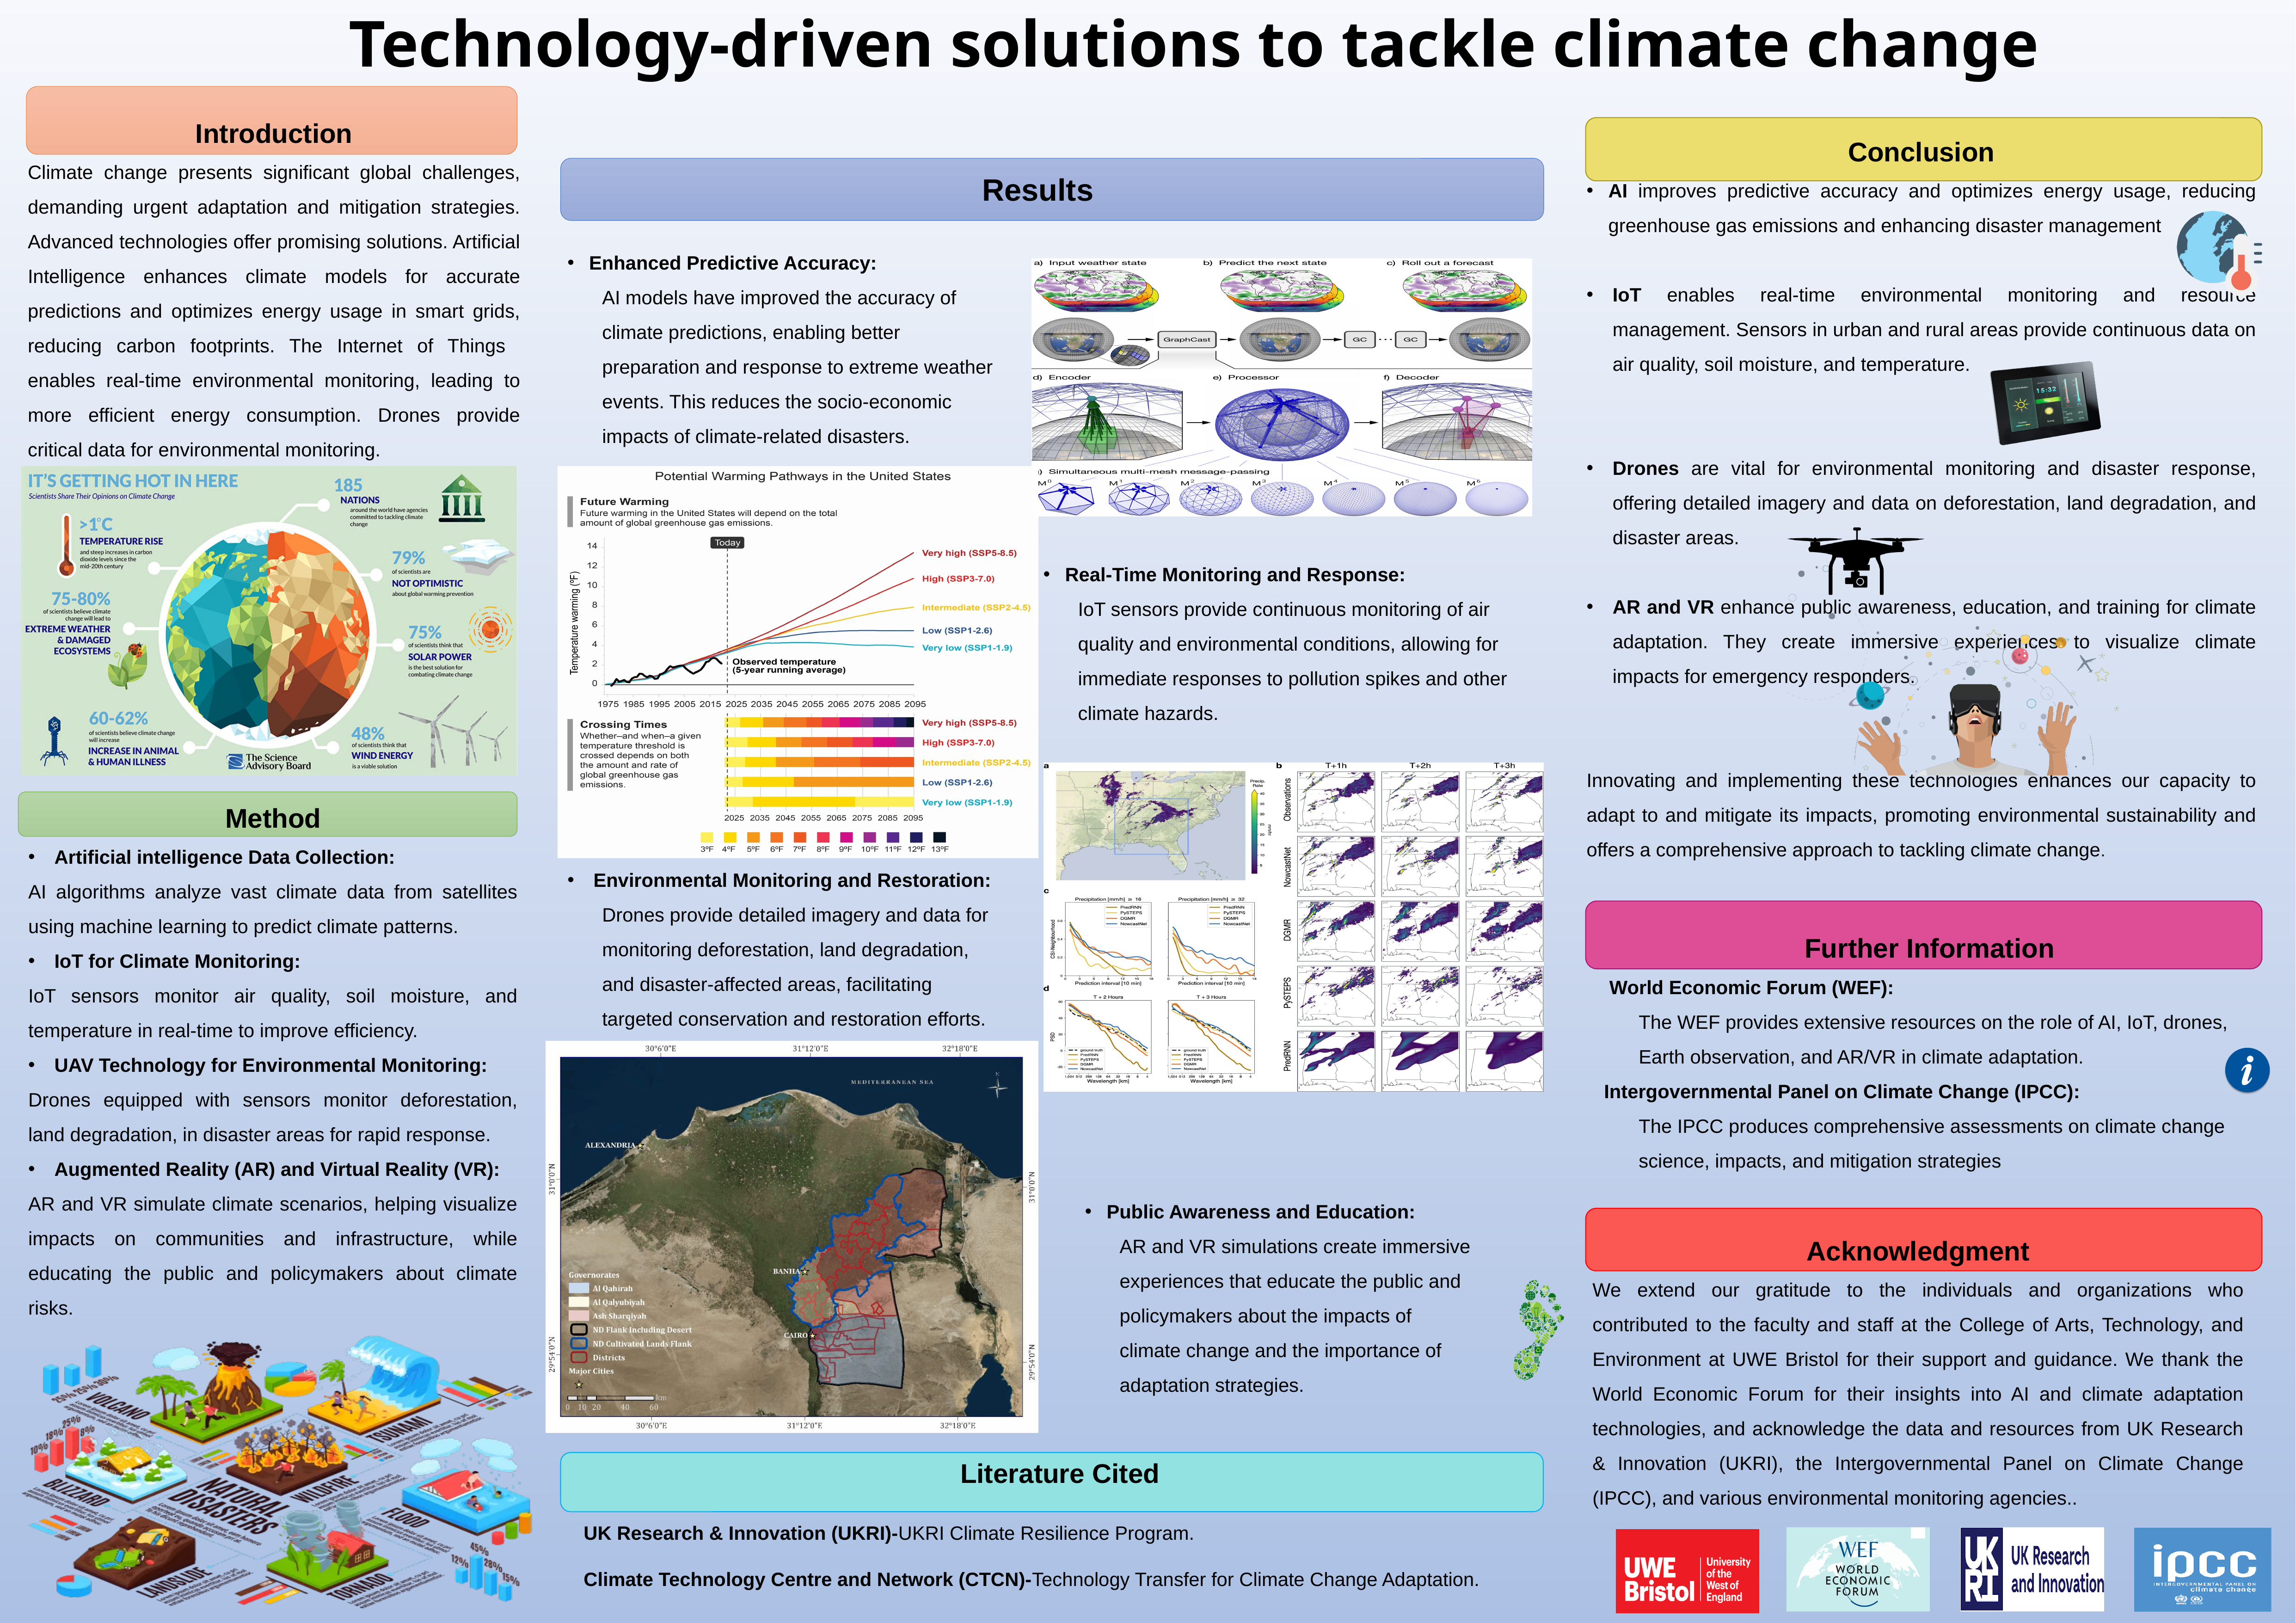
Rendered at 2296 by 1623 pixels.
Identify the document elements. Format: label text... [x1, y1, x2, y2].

text_box Results [975, 166, 1101, 211]
text_box [26, 86, 91, 96]
picture [8, 1319, 535, 1608]
picture [1616, 1529, 1759, 1613]
text_box Enhanced Predictive Accuracy: AI models have improved the accuracy of climate predictions, enabling better preparation and response to extreme weather events. This reduces the socio-economic impacts of climate-related disasters. Environmental Monitoring and Restoration: Drones provide detailed imagery and data for monitoring deforestation, land degradation, and disaster-affected areas, facilitating targeted conservation and restoration efforts. [560, 194, 1003, 466]
picture [1510, 1278, 1569, 1382]
picture [1786, 493, 2147, 775]
text_box Acknowledgment We extend our gratitude to the individuals and organizations who contributed to the faculty and staff at the College of Arts, Technology, and Environment at UWE Bristol for their support and guidance. We thank the World Economic Forum for their insights into AI and climate adaptation technologies, and acknowledge the data and resources from UK Research & Innovation (UKRI), the Intergovernmental Panel on Climate Change (IPCC), and various environmental monitoring agencies.. [1585, 1214, 2251, 1623]
picture [1044, 762, 1544, 1092]
text_box Enhanced Predictive Accuracy: AI models have improved the accuracy of climate predictions, enabling better preparation and response to extreme weather events. This reduces the socio-economic impacts of climate-related disasters. Environmental Monitoring and Restoration: Drones provide detailed imagery and data for monitoring deforestation, land degradation, and disaster-affected areas, facilitating targeted conservation and restoration efforts. [560, 858, 1003, 1041]
picture [546, 1041, 1038, 1433]
text_box [560, 1452, 1536, 1512]
text_box [18, 793, 21, 836]
picture [2177, 211, 2262, 296]
picture [558, 258, 1532, 858]
text_box [1586, 1208, 2263, 1272]
picture [2221, 1043, 2274, 1096]
text_box Introduction Climate change presents significant global challenges, demanding urgent adaptation and mitigation strategies. Advanced technologies offer promising solutions. Artificial Intelligence enhances climate models for accurate predictions and optimizes energy usage in smart grids, reducing carbon footprints. The Internet of Things enables real-time environmental monitoring, leading to more efficient energy consumption. Drones provide critical data for environmental monitoring. [21, 96, 528, 811]
picture [1786, 1527, 1930, 1611]
picture [21, 466, 517, 775]
text_box Real-Time Monitoring and Response: IoT sensors provide continuous monitoring of air quality and environmental conditions, allowing for immediate responses to pollution spikes and other climate hazards. [1038, 547, 1522, 751]
picture [2134, 1528, 2271, 1612]
text_box Literature Cited UK Research & Innovation (UKRI)-UKRI Climate Resilience Program. Climate Technology Centre and Network (CTCN)-Technology Transfer for Climate Change Adaptation. [577, 1452, 1543, 1594]
text_box [1585, 900, 2263, 970]
text_box Conclusion AI improves predictive accuracy and optimizes energy usage, reducing greenhouse gas emissions and enhancing disaster management IoT enables real-time environmental monitoring and resource management. Sensors in urban and rural areas provide continuous data on air quality, soil moisture, and temperature. Drones are vital for environmental monitoring and disaster response, offering detailed imagery and data on deforestation, land degradation, and disaster areas. AR and VR enhance public awareness, education, and training for climate adaptation. They create immersive experiences to visualize climate impacts for emergency responders. Innovating and implementing these technologies enhances our capacity to adapt to and mitigate its impacts, promoting environmental sustainability and offers a comprehensive approach to tackling climate change. [1579, 194, 2264, 895]
picture [1989, 361, 2102, 446]
text_box Public Awareness and Education: AR and VR simulations create immersive experiences that educate the public and policymakers about the impacts of climate change and the importance of adaptation strategies. [1078, 1184, 1480, 1400]
text_box Method Artificial intelligence Data Collection: AI algorithms analyze vast climate data from satellites using machine learning to predict climate patterns. IoT for Climate Monitoring: IoT sensors monitor air quality, soil moisture, and temperature in real-time to improve efficiency. UAV Technology for Environmental Monitoring: Drones equipped with sensors monitor deforestation, land degradation, in disaster areas for rapid response. Augmented Reality (AR) and Virtual Reality (VR): AR and VR simulate climate scenarios, helping visualize impacts on communities and infrastructure, while educating the public and policymakers about climate risks. [21, 781, 525, 1319]
text_box [1003, 194, 1544, 221]
picture [1960, 1527, 2104, 1611]
text_box Further Information World Economic Forum (WEF): The WEF provides extensive resources on the role of AI, IoT, drones, Earth observation, and AR/VR in climate adaptation. Intergovernmental Panel on Climate Change (IPCC): The IPCC produces comprehensive assessments on climate change science, impacts, and mitigation strategies [1597, 911, 2262, 1210]
text_box Technology-driven solutions to tackle climate change [91, 0, 2296, 194]
